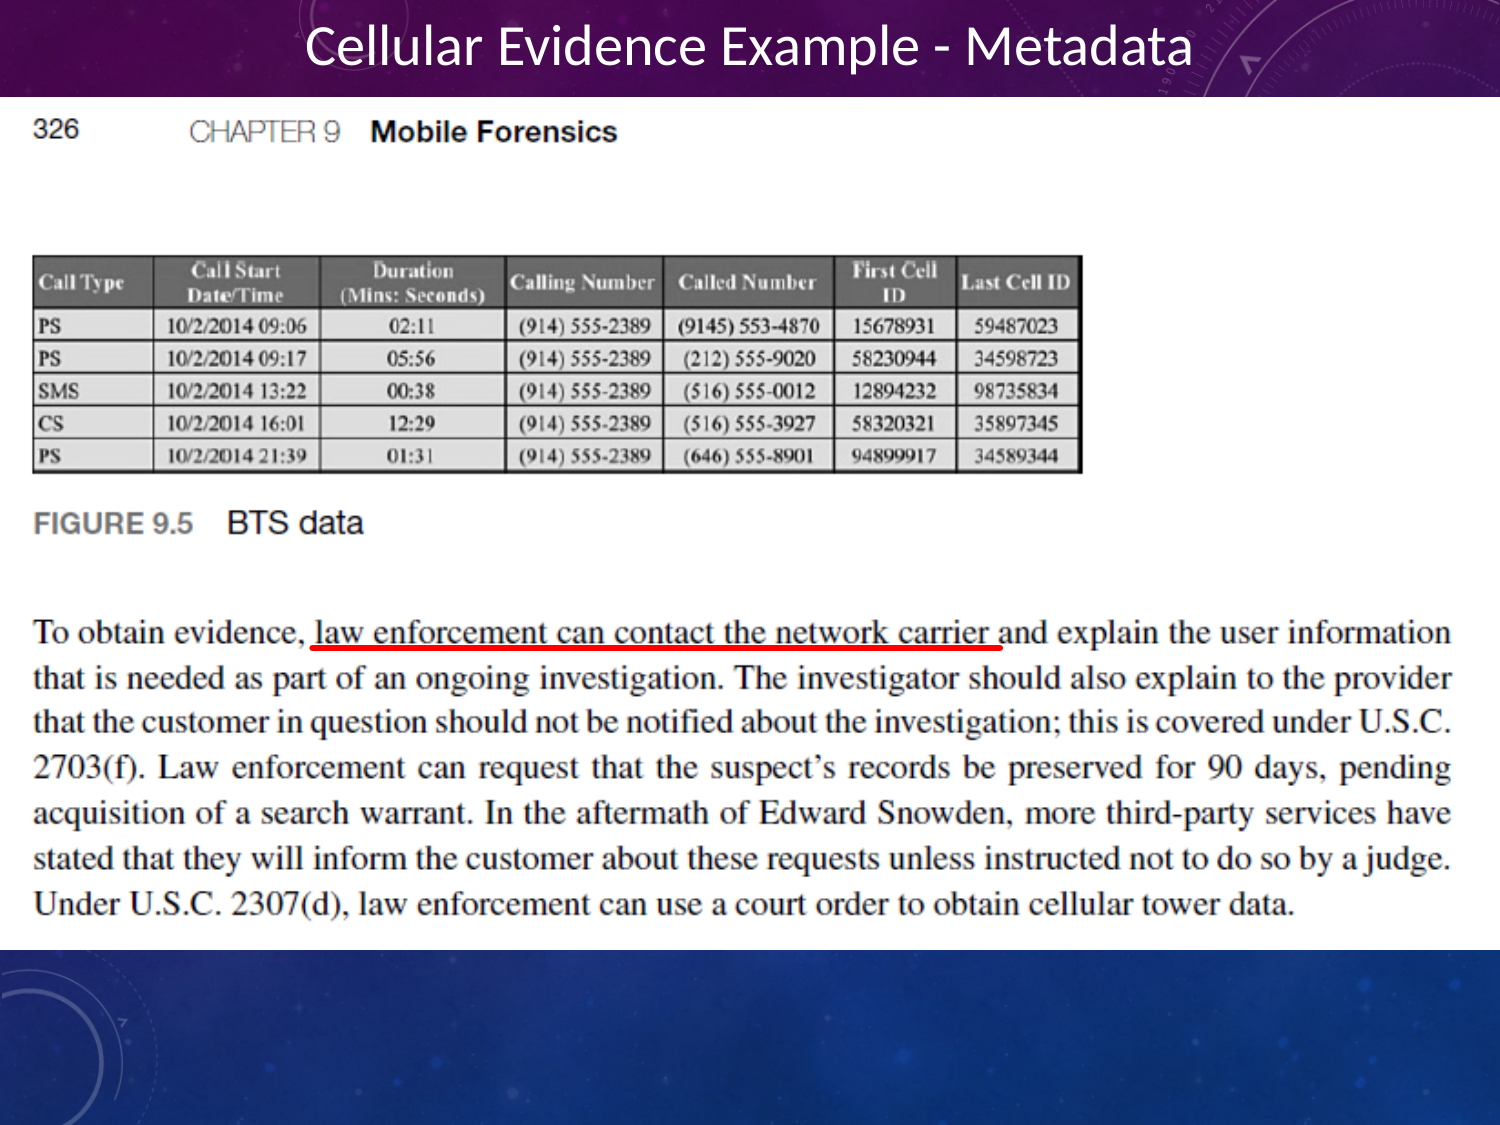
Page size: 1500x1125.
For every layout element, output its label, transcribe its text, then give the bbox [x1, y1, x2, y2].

picture [0, 0, 1500, 1125]
text_box Cellular Evidence Example - Metadata [290, 0, 1210, 85]
